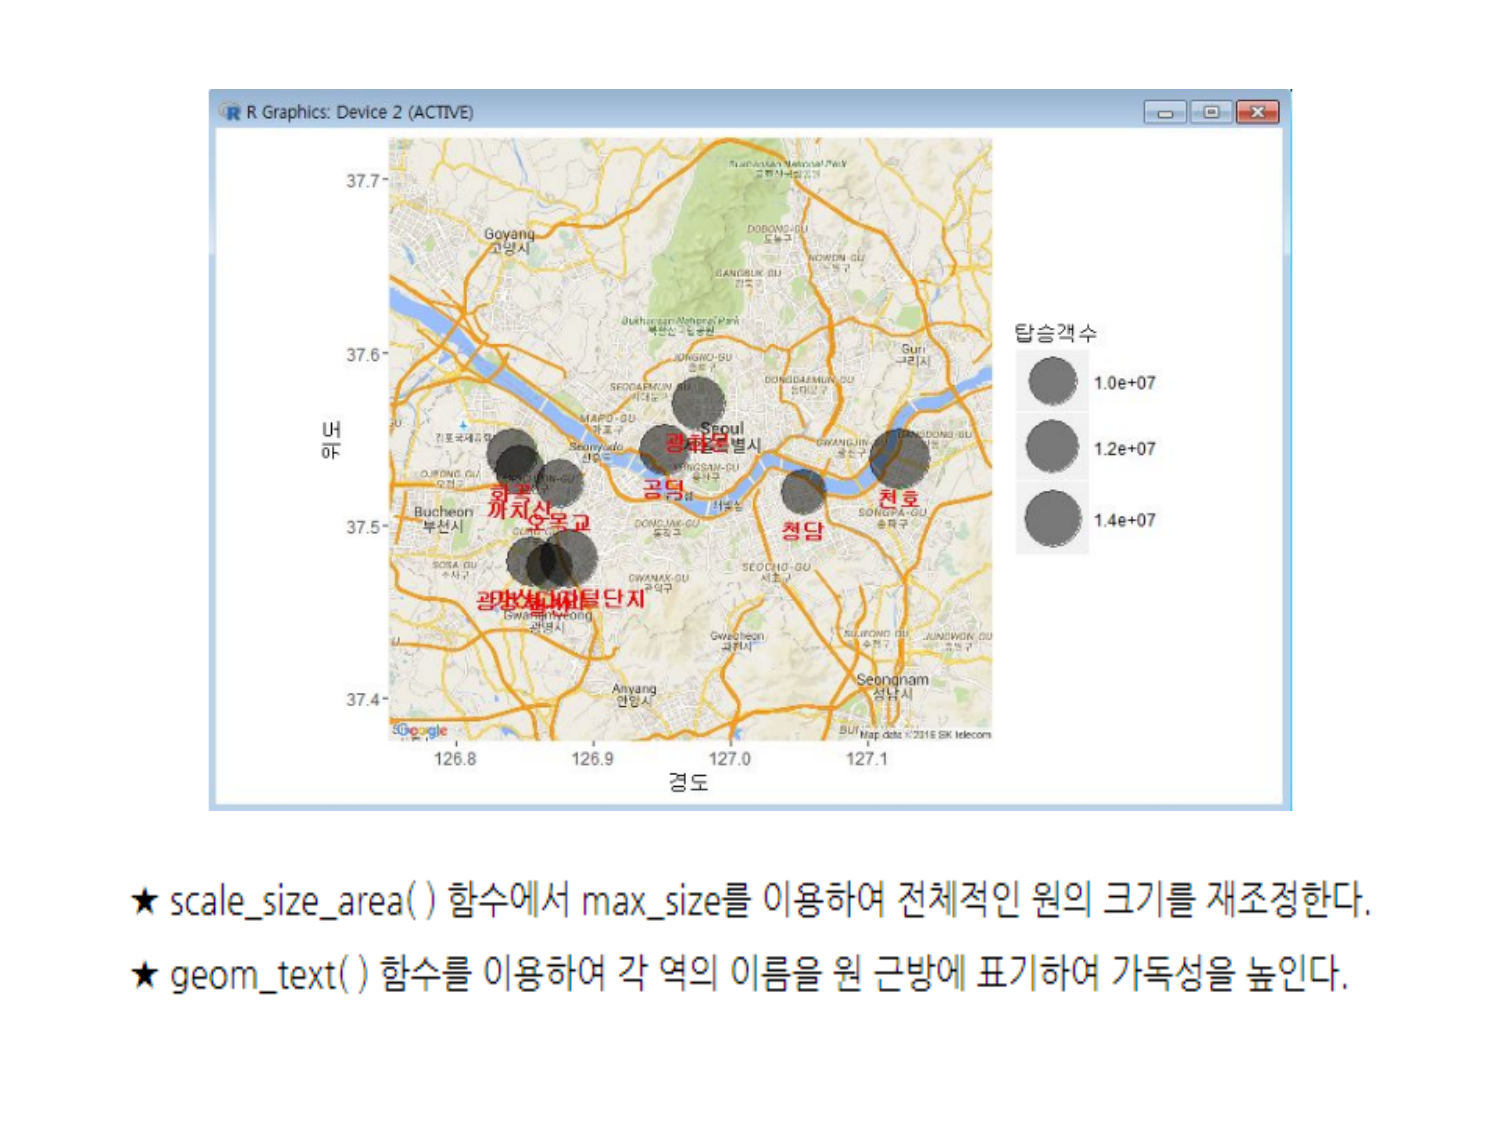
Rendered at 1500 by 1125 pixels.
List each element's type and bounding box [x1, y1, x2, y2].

picture [111, 869, 1389, 1024]
picture [206, 89, 1294, 811]
